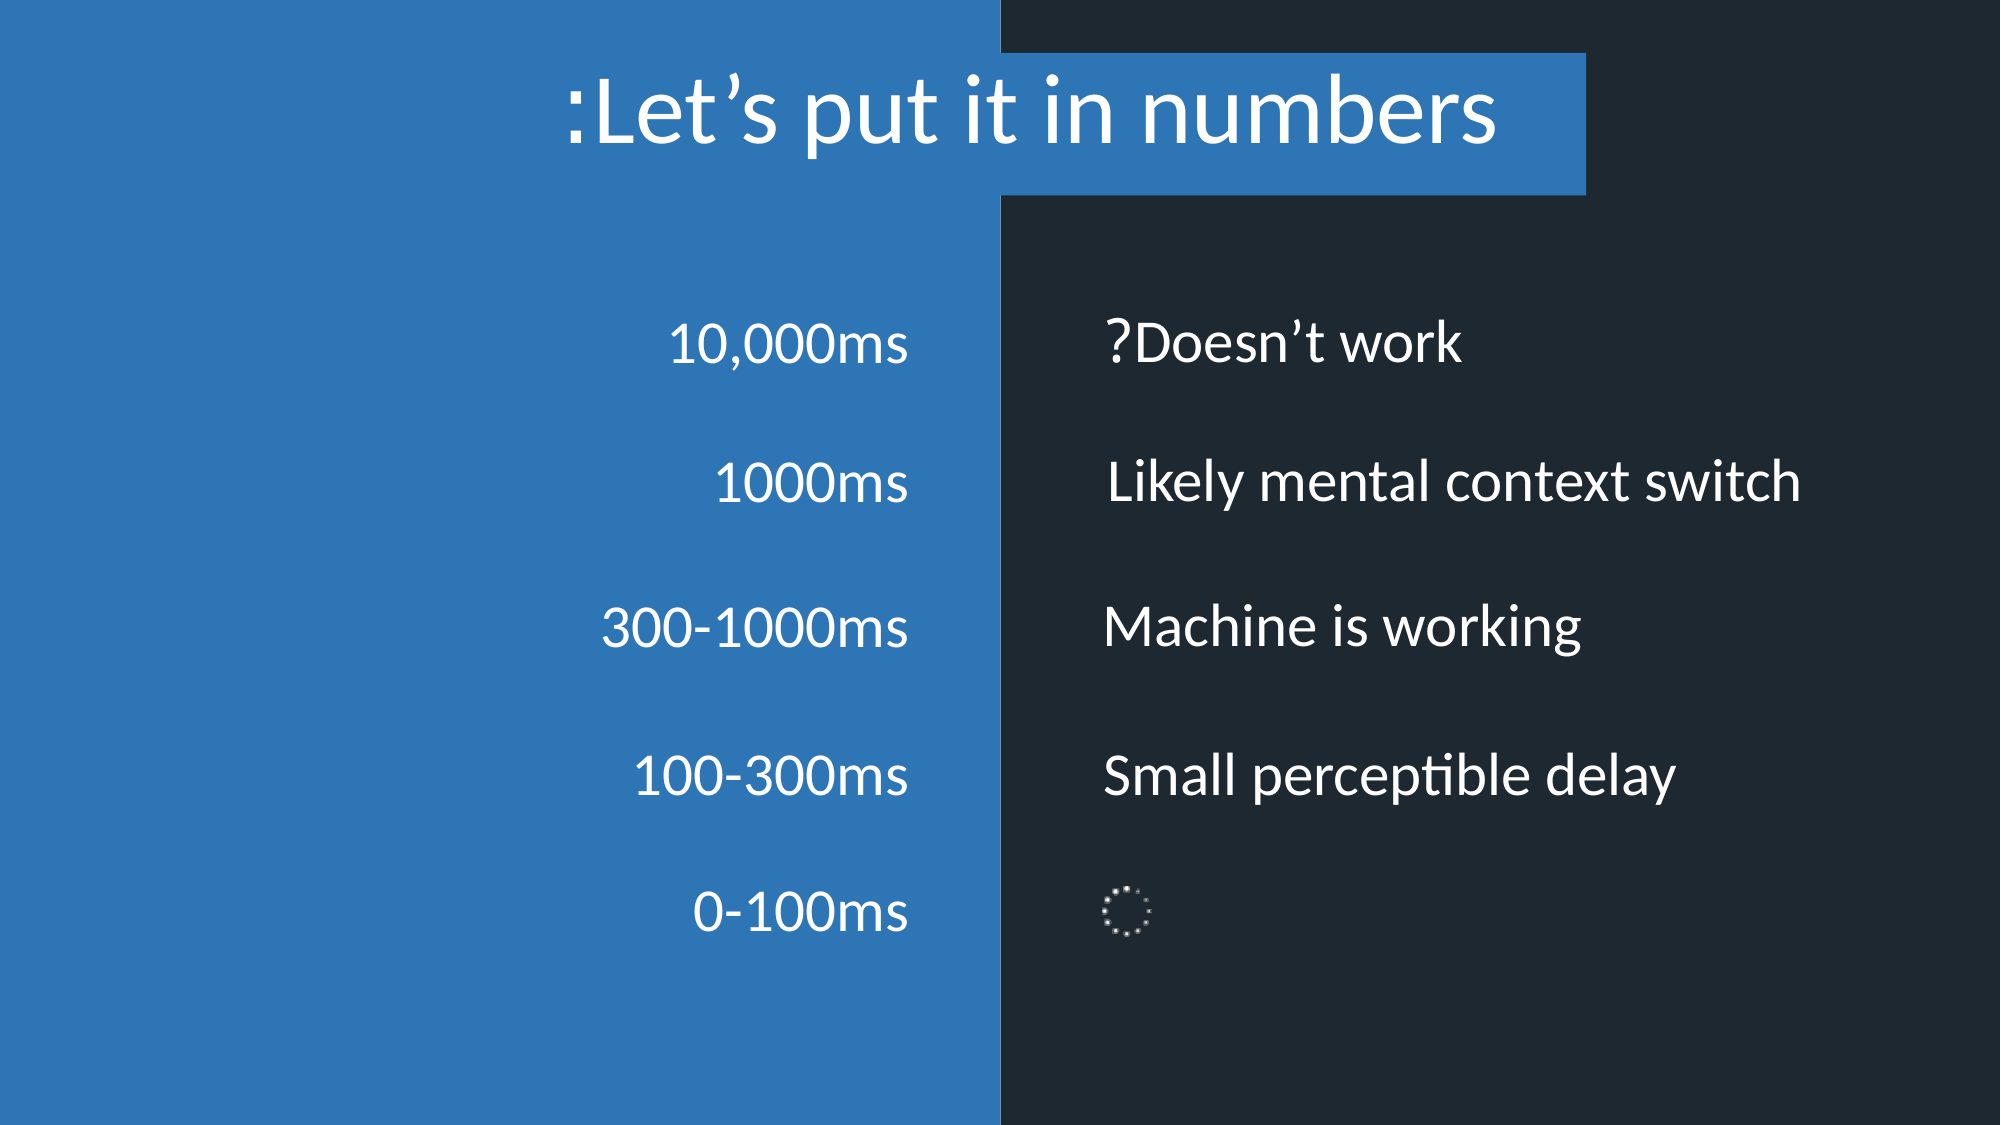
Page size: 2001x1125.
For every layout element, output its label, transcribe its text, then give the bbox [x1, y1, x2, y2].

text_box [1000, 0, 2000, 1125]
text_box Doesn’t work? [1087, 294, 1479, 383]
text_box 0-100ms [484, 862, 924, 951]
text_box Machine is working [1087, 578, 1598, 667]
text_box 300-1000ms [398, 578, 924, 667]
text_box 100-300ms [426, 727, 924, 816]
text_box 1000ms [557, 433, 924, 522]
picture [1101, 886, 1152, 937]
text_box [0, 0, 1000, 1125]
text_box 10,000ms [501, 295, 924, 384]
list Let’s put it in numbers: [387, 50, 1672, 196]
text_box Likely mental context switch [1092, 432, 1818, 521]
text_box Small perceptible delay [1088, 726, 1693, 815]
